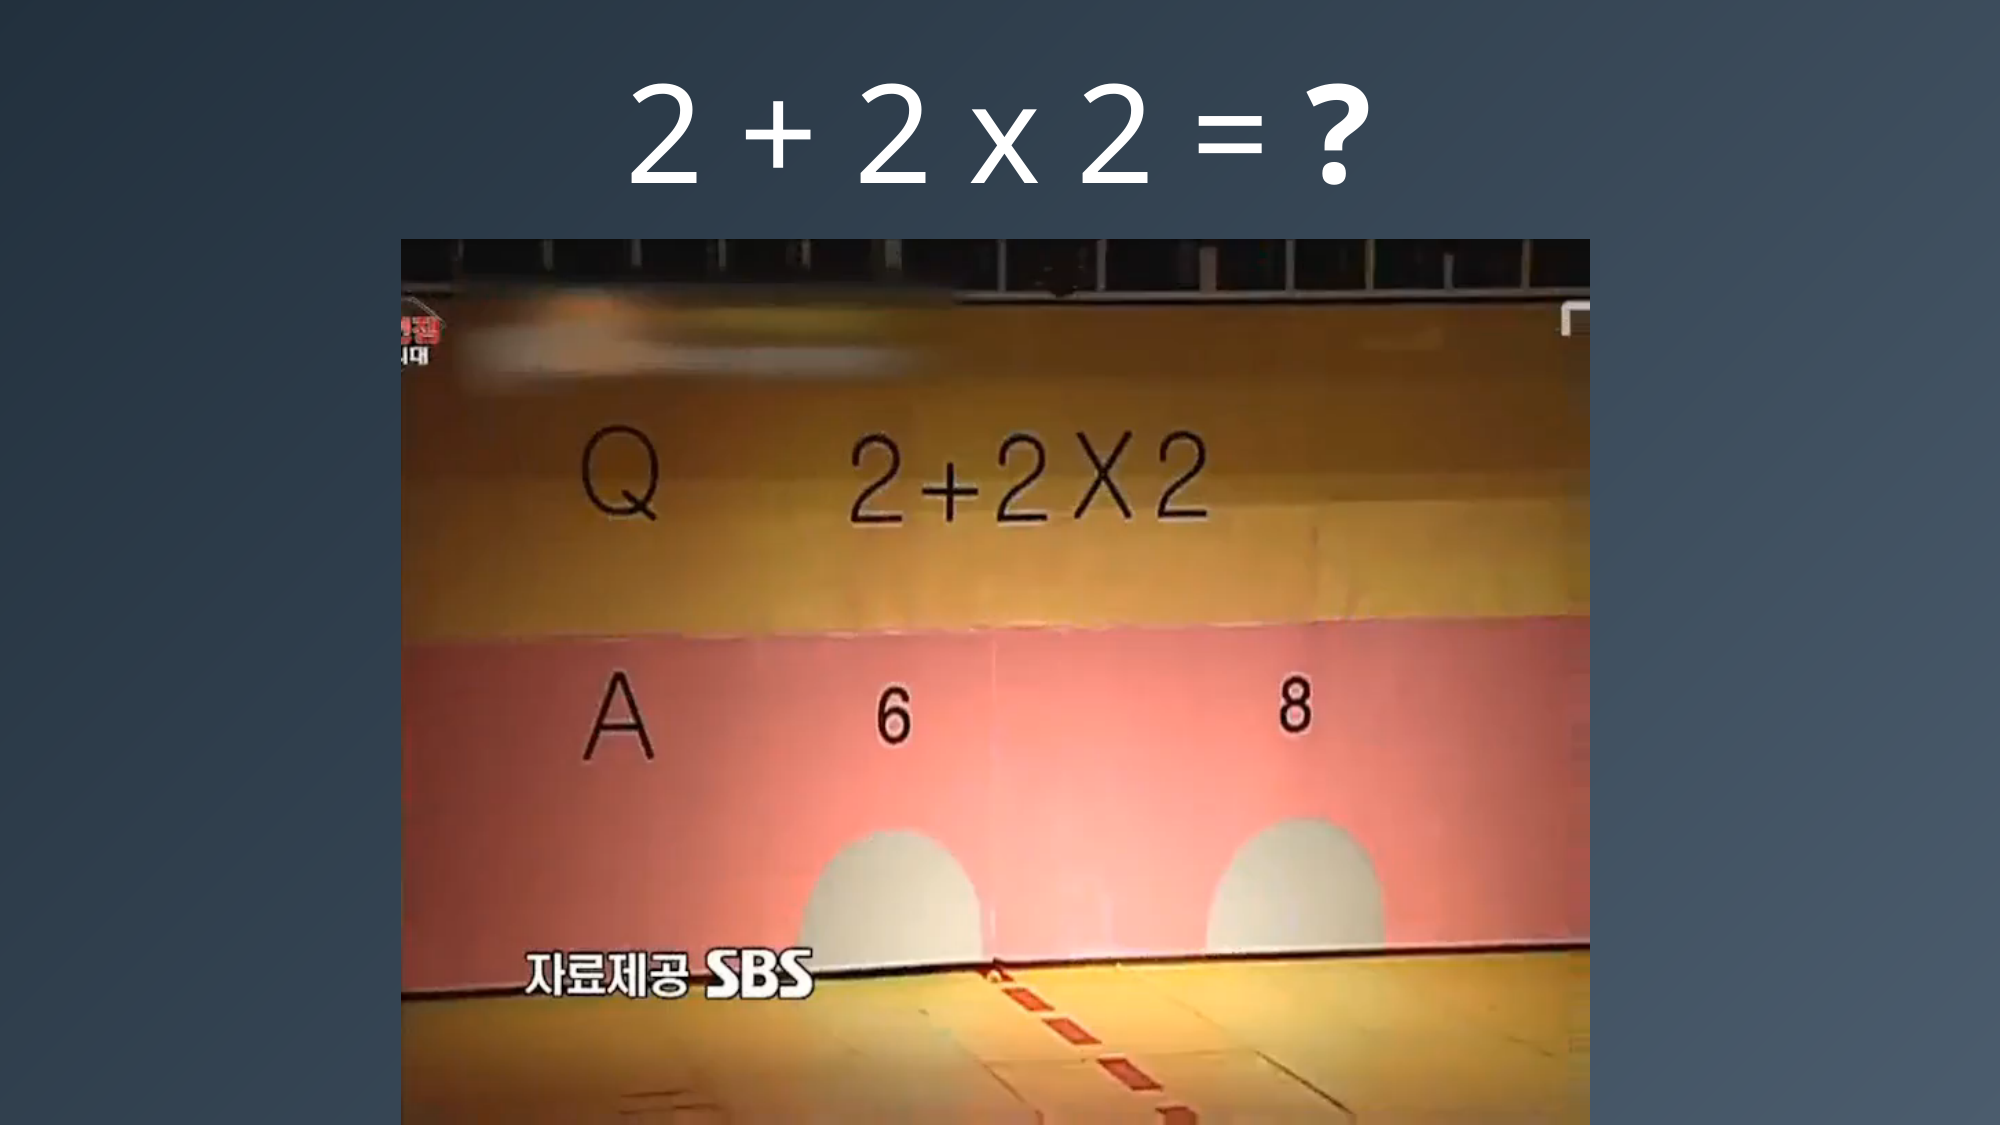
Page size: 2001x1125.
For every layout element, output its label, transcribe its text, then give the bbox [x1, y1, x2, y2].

text_box 2 + 2 x 2 = ? [502, 43, 1495, 236]
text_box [400, 239, 1591, 1125]
